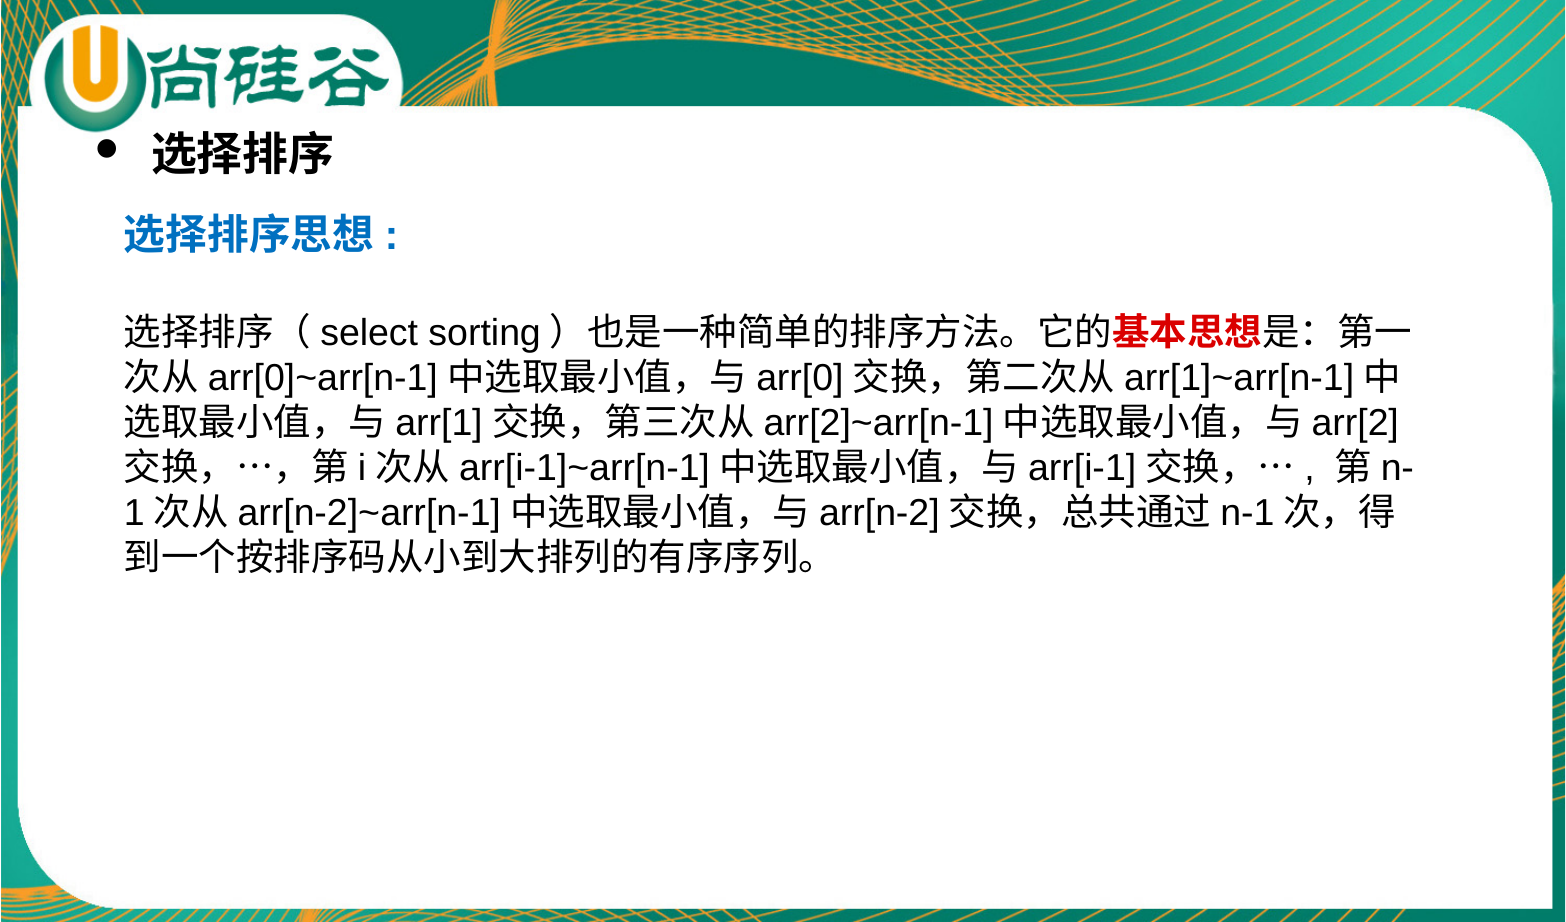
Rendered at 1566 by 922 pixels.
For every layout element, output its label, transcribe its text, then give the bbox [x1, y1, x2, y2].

text_box 选择排序思想: 选择排序（select sorting）也是一种简单的排序方法。它的基本思想是：第一次从arr[0]~arr[n-1]中选取最小值，与arr[0]交换，第二次从arr[1]~arr[n-1]中选取最小值，与arr[1]交换，第三次从arr[2]~arr[n-1]中选取最小值，与arr[2]交换，…，第i次从arr[i-1]~arr[n-1]中选取最小值，与arr[i-1]交换，…, 第n-1次从arr[n-2]~arr[n-1]中选取最小值，与arr[n-2]交换，总共通过n-1次，得到一个按排序码从小到大排列的有序序列。 [109, 200, 1445, 586]
picture [0, 0, 1566, 922]
text_box 选择排序 [79, 123, 1325, 188]
